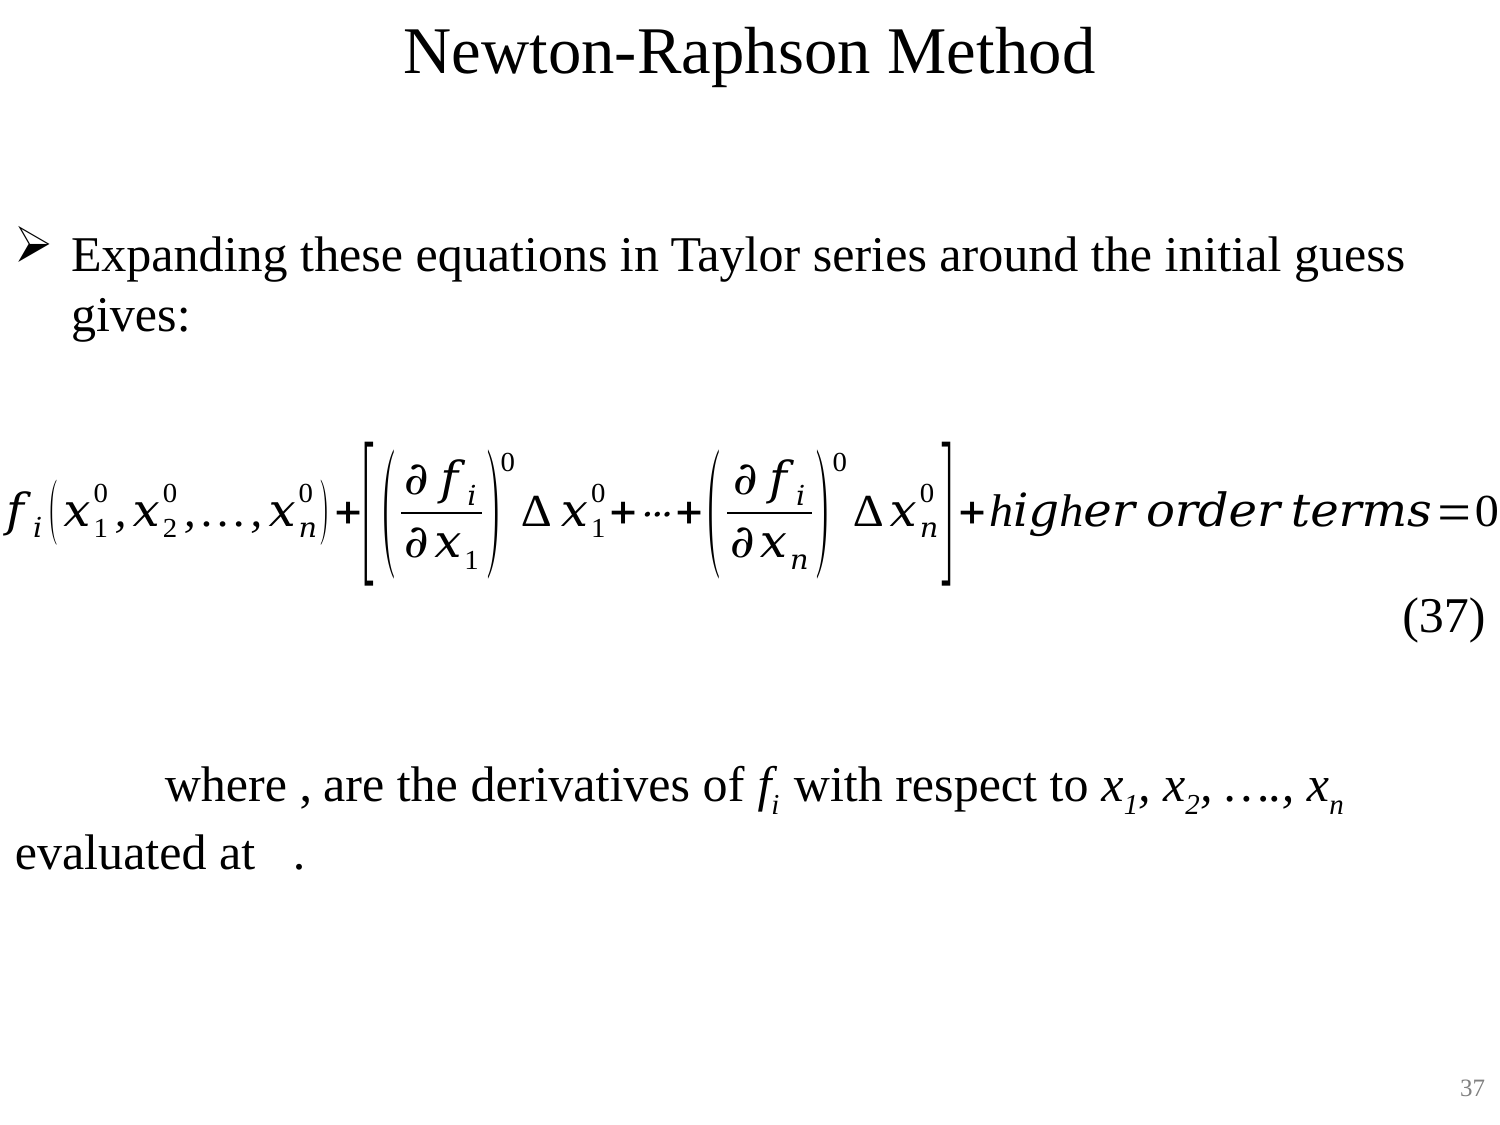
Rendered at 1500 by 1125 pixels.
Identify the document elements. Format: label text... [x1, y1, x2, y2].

text_box Expanding these equations in Taylor series around the initial guess gives: [0, 213, 1500, 349]
text_box (37) [1387, 574, 1500, 650]
text_box Newton-Raphson Method [74, 0, 1425, 125]
slide_number 37 [1149, 1046, 1500, 1125]
